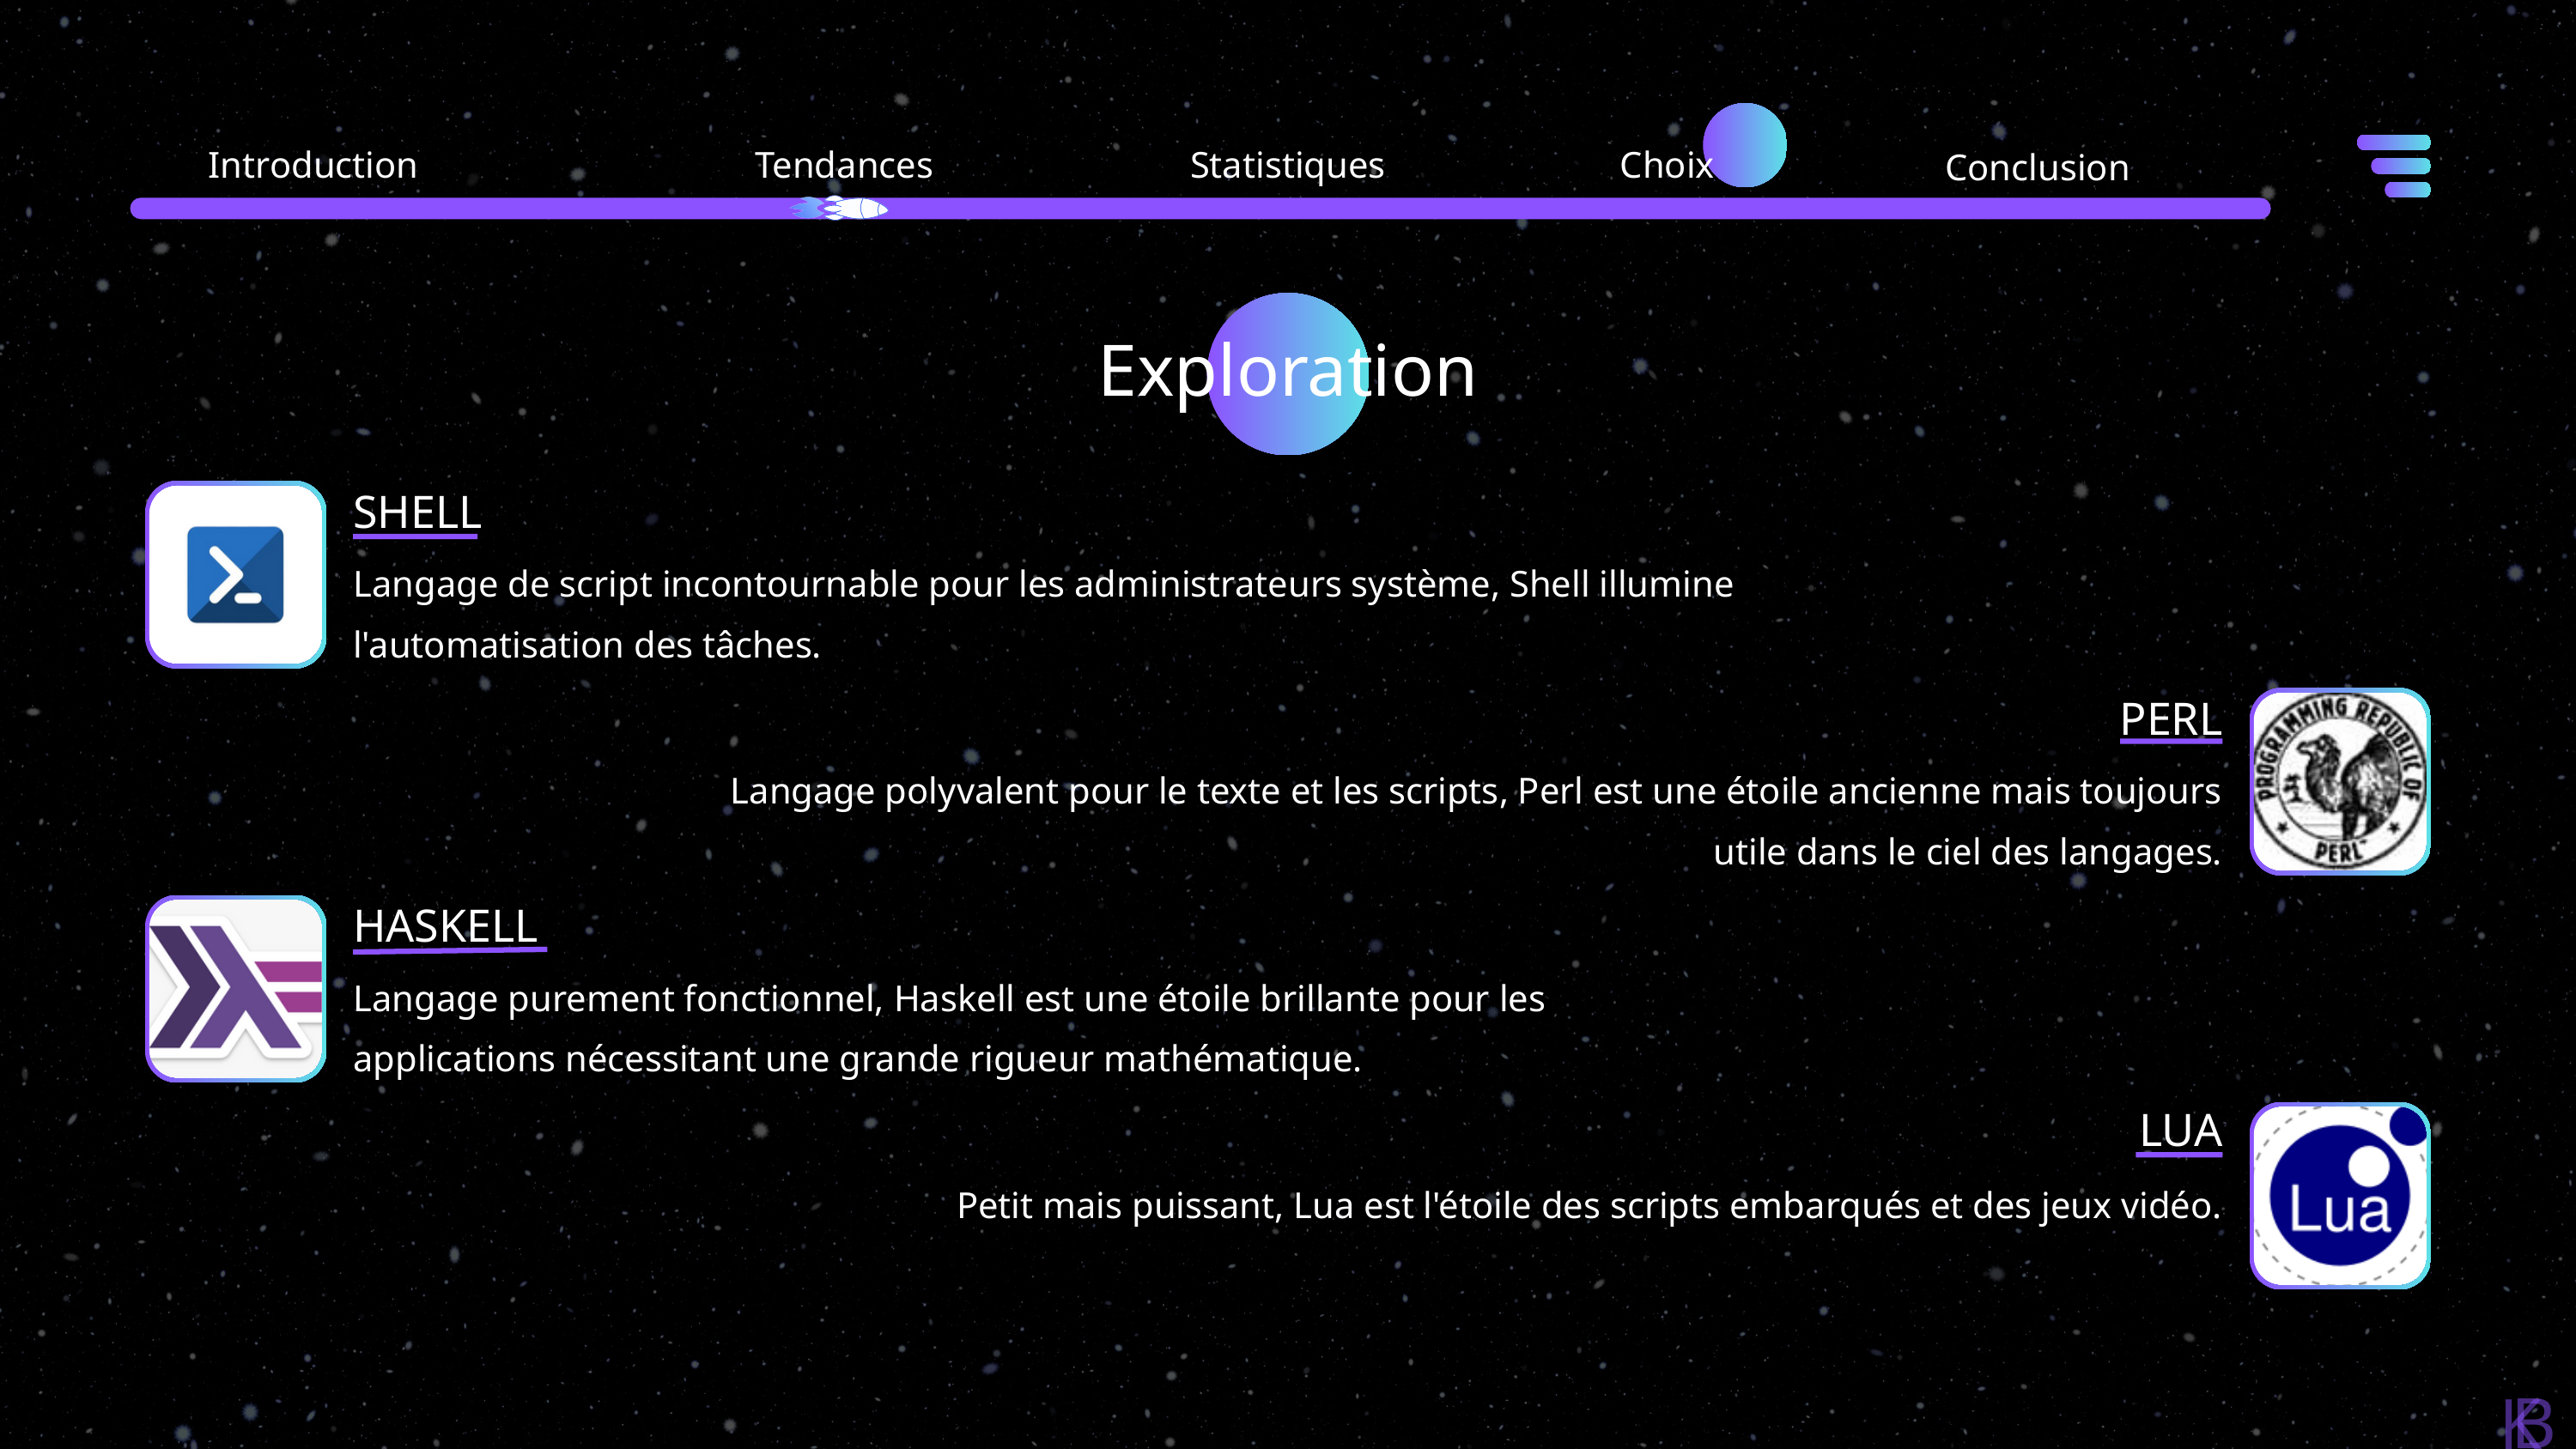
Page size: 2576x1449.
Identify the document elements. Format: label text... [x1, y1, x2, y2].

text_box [144, 894, 327, 1083]
text_box Exploration [1072, 330, 1202, 410]
text_box Exploration [1373, 330, 1504, 410]
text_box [2478, 1374, 2576, 1449]
text_box PERL [1885, 682, 2223, 744]
text_box Introduction [144, 135, 483, 186]
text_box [2370, 157, 2432, 174]
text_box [2384, 181, 2432, 198]
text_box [1702, 102, 1788, 188]
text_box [2356, 134, 2432, 151]
text_box [0, 0, 2576, 1449]
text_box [1206, 293, 1370, 456]
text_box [144, 480, 327, 669]
text_box Conclusion [1868, 137, 2207, 189]
text_box Choix [1551, 135, 1698, 186]
text_box LUA [1885, 1092, 2223, 1155]
text_box HASKELL [353, 888, 691, 951]
text_box Tendances [663, 135, 1025, 186]
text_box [2249, 688, 2432, 876]
text_box Langage de script incontournable pour les administrateurs système, Shell illumine l'automatisation des tâches. [353, 543, 1746, 665]
picture [786, 155, 896, 262]
text_box Petit mais puissant, Lua est l'étoile des scripts embarqués et des jeux vidéo. [663, 1164, 2223, 1226]
text_box Statistiques [1107, 135, 1469, 186]
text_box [2249, 1101, 2432, 1290]
text_box Langage polyvalent pour le texte et les scripts, Perl est une étoile ancienne mais toujours utile dans le ciel des langages. [663, 750, 2223, 872]
text_box SHELL [353, 474, 691, 537]
text_box Langage purement fonctionnel, Haskell est une étoile brillante pour les applications nécessitant une grande rigueur mathématique. [353, 957, 1746, 1080]
